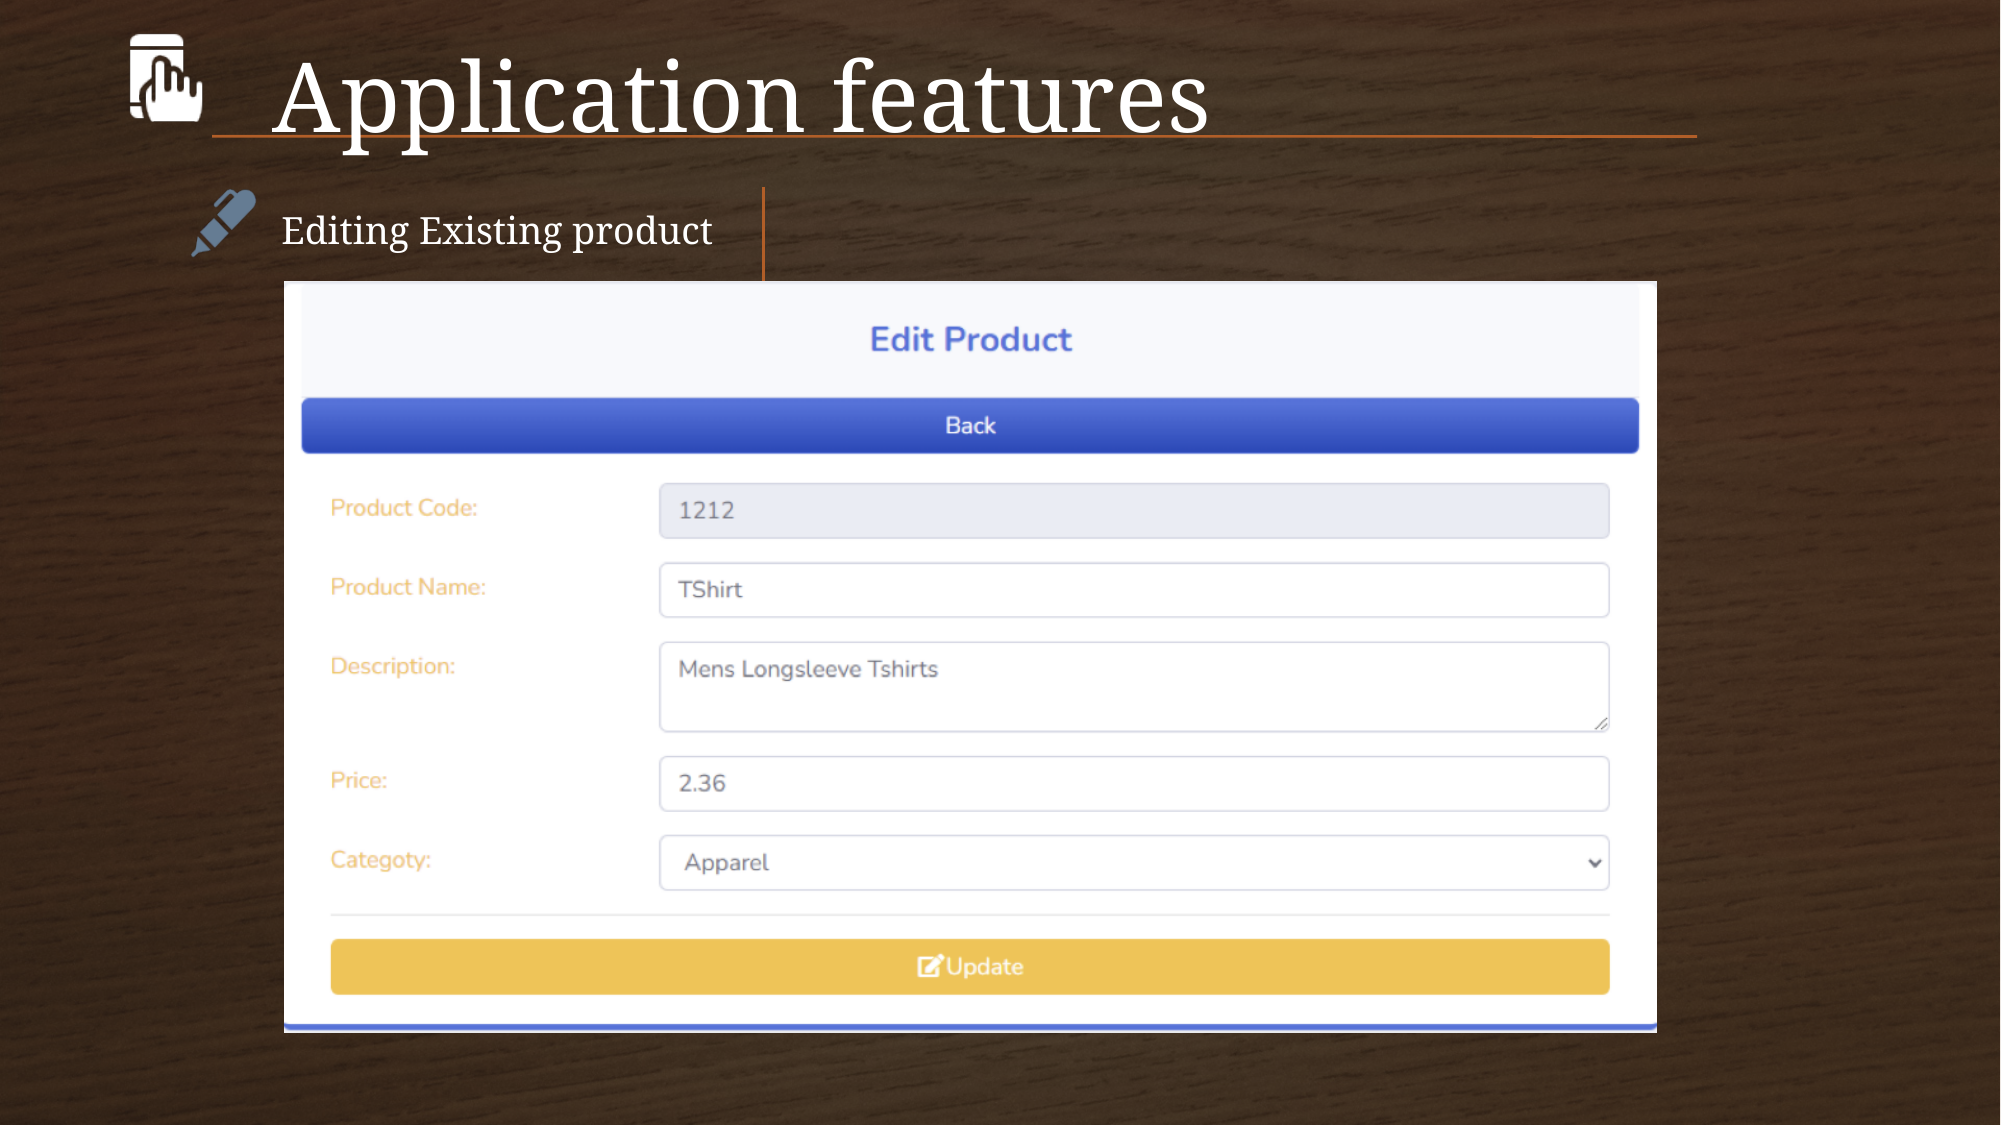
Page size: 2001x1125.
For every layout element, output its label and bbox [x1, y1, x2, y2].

picture [284, 280, 1657, 1034]
text_box [0, 0, 2000, 1125]
picture [126, 30, 206, 126]
picture [188, 185, 259, 260]
